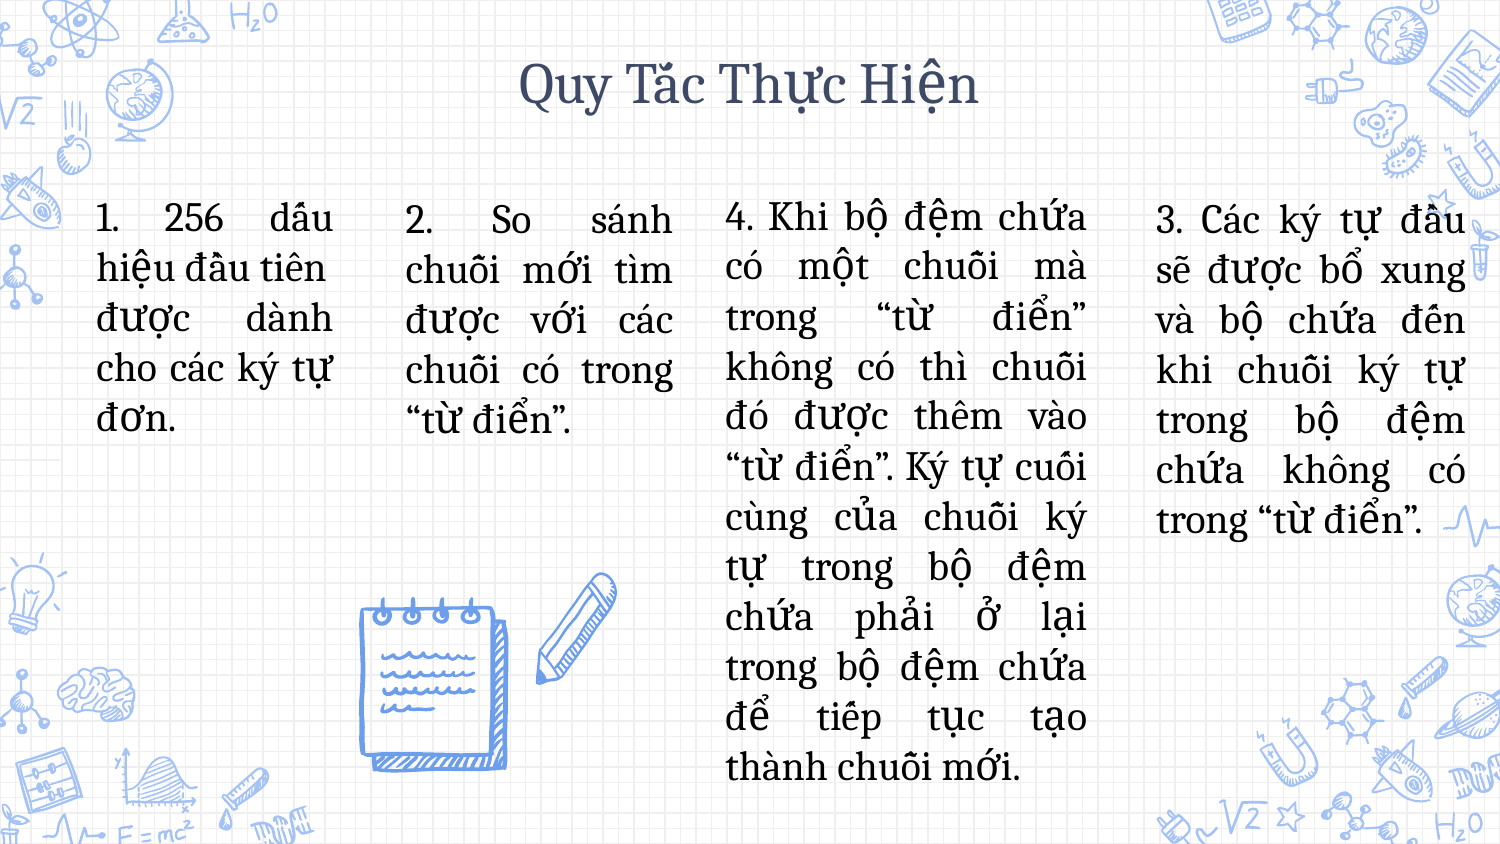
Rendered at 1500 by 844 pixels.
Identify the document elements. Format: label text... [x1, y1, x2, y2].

text_box 1. 256 dấu hiệu đầu tiên được dành cho các ký tự đơn. [81, 181, 349, 447]
list Quy Tắc Thực Hiện [75, 30, 1425, 116]
text_box 4. Khi bộ đệm chứa có một chuỗi mà trong “từ điển” không có thì chuỗi đó được thêm vào “từ điển”. Ký tự cuối cùng của chuỗi ký tự trong bộ đệm chứa phải ở lại trong bộ đệm chứa để tiếp tục tạo thành chuỗi mới. [710, 180, 1102, 796]
text_box [535, 572, 617, 685]
text_box 2. So sánh chuỗi mới tìm được với các chuỗi có trong “từ điển”. [390, 184, 689, 450]
text_box [359, 597, 509, 773]
text_box 3. Các ký tự đầu sẽ được bổ xung và bộ chứa đến khi chuỗi ký tự trong bộ đệm chứa không có trong “từ điển”. [1141, 184, 1481, 550]
